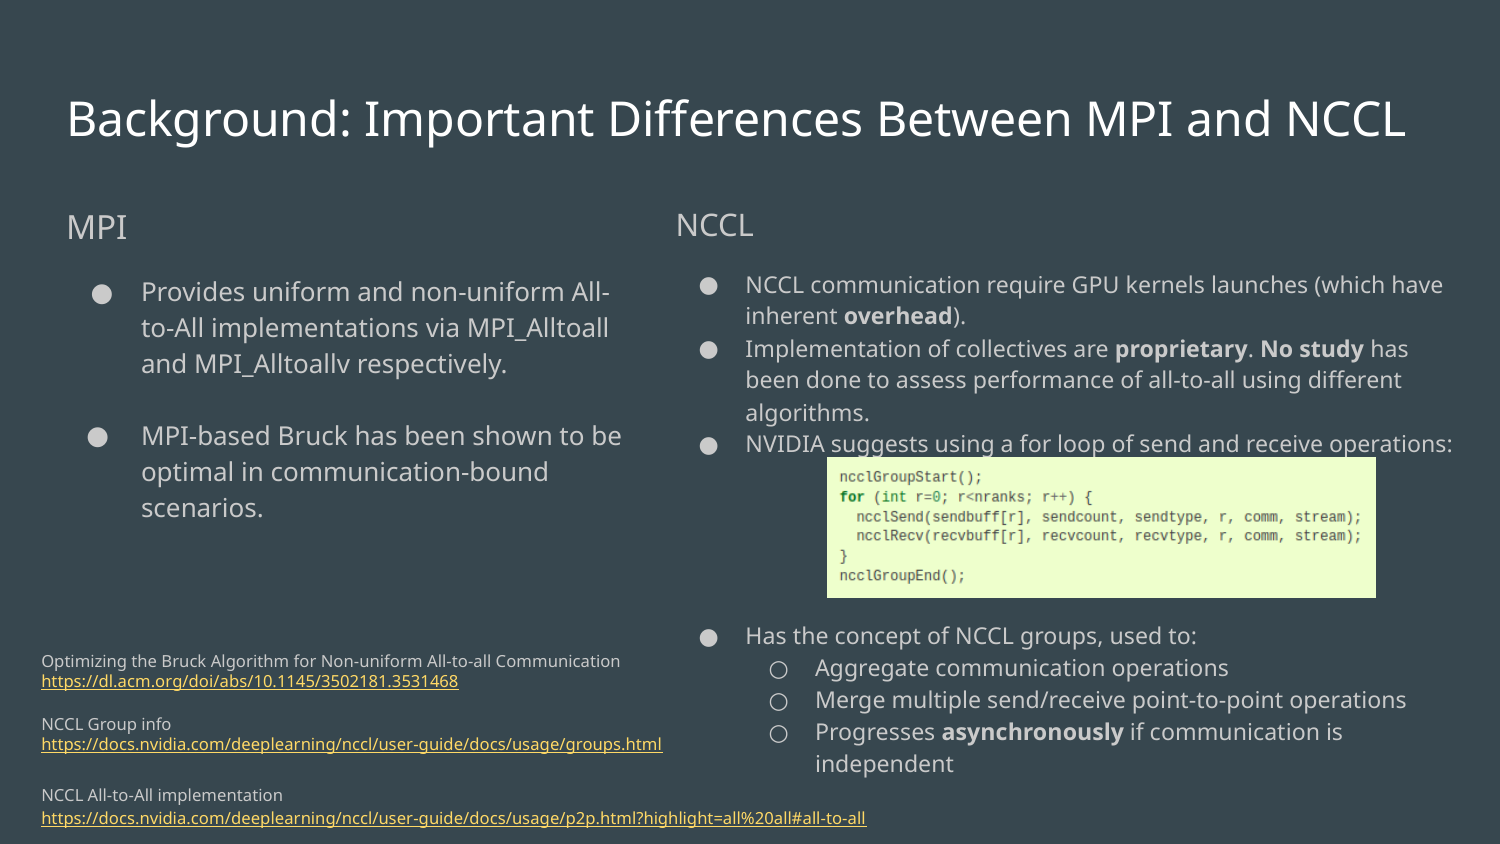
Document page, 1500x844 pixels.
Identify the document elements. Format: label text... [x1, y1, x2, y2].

list NCCL NCCL communication require GPU kernels launches (which have inherent overhead). Implementation of collectives are proprietary. No study has been done to assess performance of all-to-all using different algorithms. NVIDIA suggests using a for loop of send and receive operations: Has the concept of NCCL groups, used to: Aggregate communication operations Merge multiple send/receive point-to-point operations Progresses asynchronously if communication is independent [660, 185, 1479, 819]
picture [826, 456, 1376, 598]
list MPI Provides uniform and non-uniform All-to-All implementations via MPI_Alltoall and MPI_Alltoallv respectively. MPI-based Bruck has been shown to be optimal in communication-bound scenarios. [51, 185, 656, 635]
list Optimizing the Bruck Algorithm for Non-uniform All-to-all Communication https://dl.acm.org/doi/abs/10.1145/3502181.3531468 NCCL Group info https://docs.nvidia.com/deeplearning/nccl/user-guide/docs/usage/groups.html NCCL All-to-All implementation https://docs.nvidia.com/deeplearning/nccl/user-guide/docs/usage/p2p.html?highlight=all%20all#all-to-all [26, 635, 1424, 823]
title Background: Important Differences Between MPI and NCCL [51, 72, 1449, 167]
